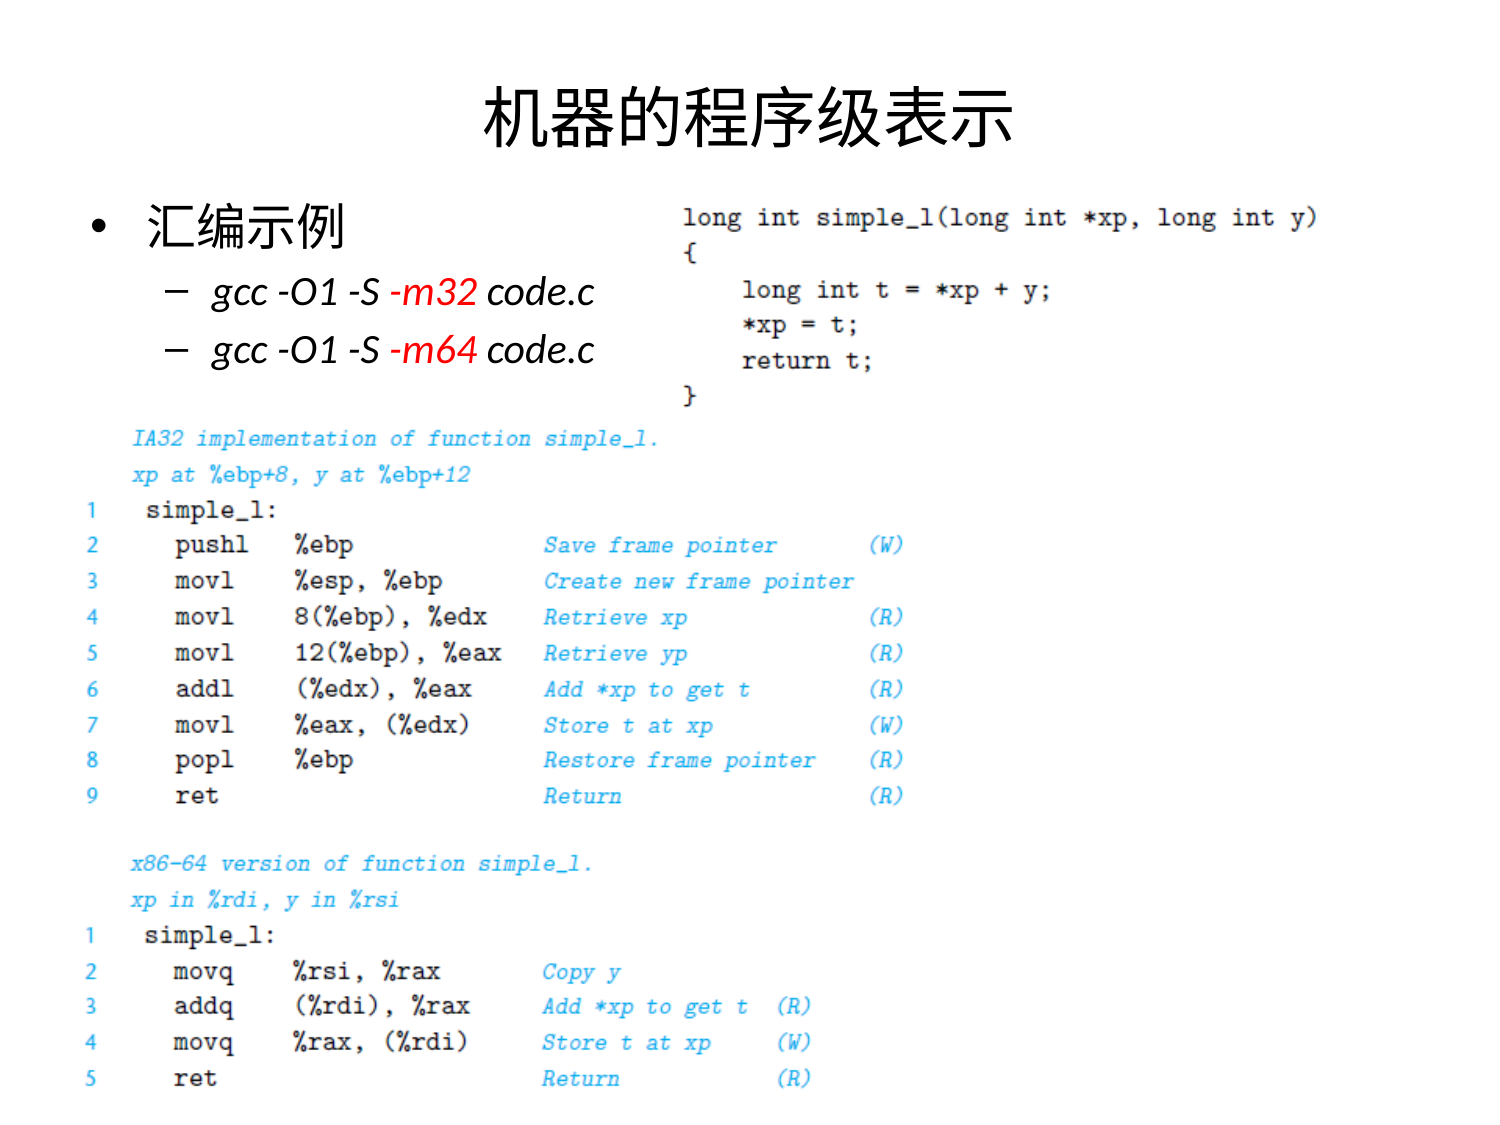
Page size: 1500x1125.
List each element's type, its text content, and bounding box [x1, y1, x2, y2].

picture [74, 424, 918, 813]
list 汇编示例 gcc -O1 -S -m32 code.c gcc -O1 -S -m64 code.c [75, 187, 1425, 1100]
picture [74, 849, 819, 1094]
title 机器的程序级表示 [75, 45, 1425, 187]
picture [674, 199, 1337, 416]
